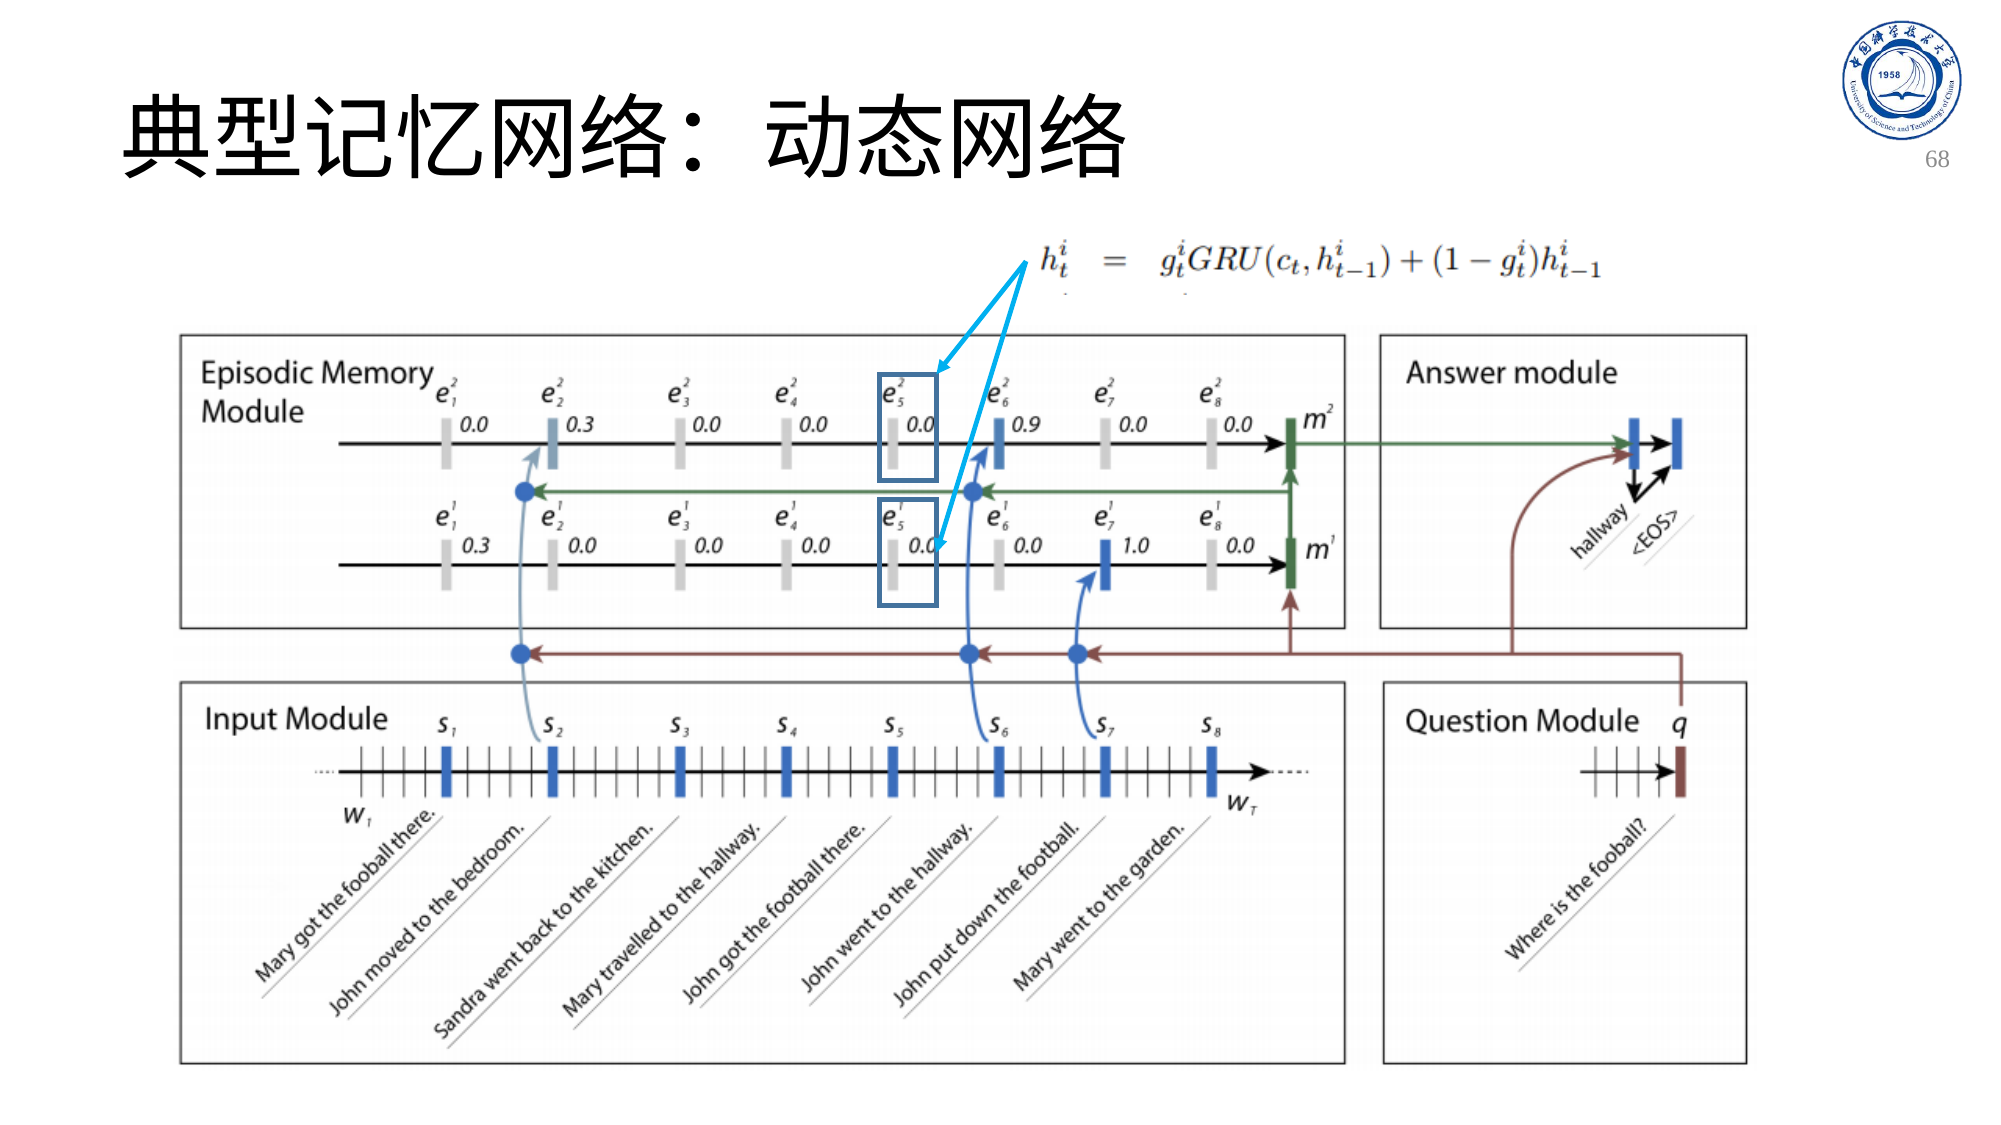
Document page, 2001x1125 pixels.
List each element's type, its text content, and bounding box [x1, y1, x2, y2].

title 典型记忆网络：动态网络 [105, 59, 1900, 223]
picture [1025, 227, 1612, 295]
slide_number 68 [1514, 127, 1965, 188]
picture [1839, 17, 1965, 127]
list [173, 321, 1757, 1071]
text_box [936, 261, 1026, 553]
